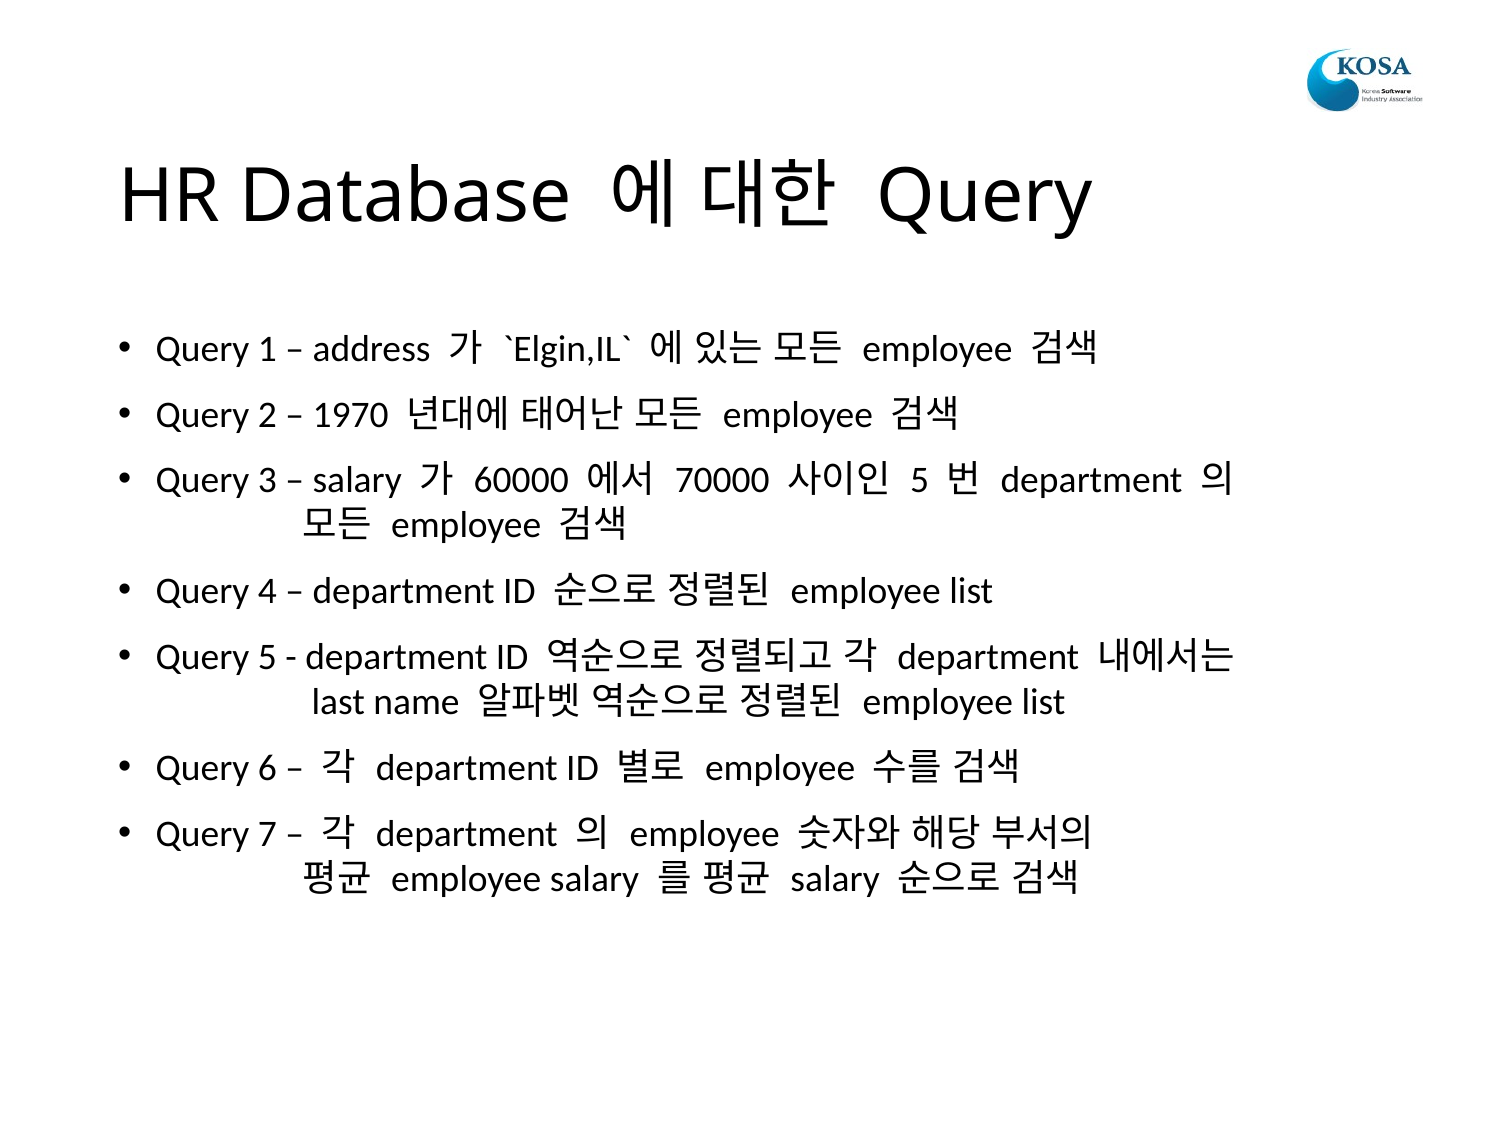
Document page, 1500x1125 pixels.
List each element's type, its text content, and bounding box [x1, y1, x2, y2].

picture [1306, 48, 1423, 112]
list Query 1 – address 가 `Elgin,IL` 에 있는 모든 employee 검색 Query 2 – 1970 년대에 태어난 모든 employee 검색 Query 3 – salary 가 60000 에서 70000 사이인 5 번 department 의 모든 employee 검색 Query 4 – department ID 순으로 정렬된 employee list Query 5 - department ID 역순으로 정렬되고 각 department 내에서는 last name 알파벳 역순으로 정렬된 employee list Query 6 – 각 department ID 별로 employee 수를 검색 Query 7 – 각 department 의 employee 숫자와 해당 부서의 평균 employee salary 를 평균 salary 순으로 검색 [103, 316, 1397, 946]
title HR Database 에 대한 Query [103, 135, 1397, 260]
